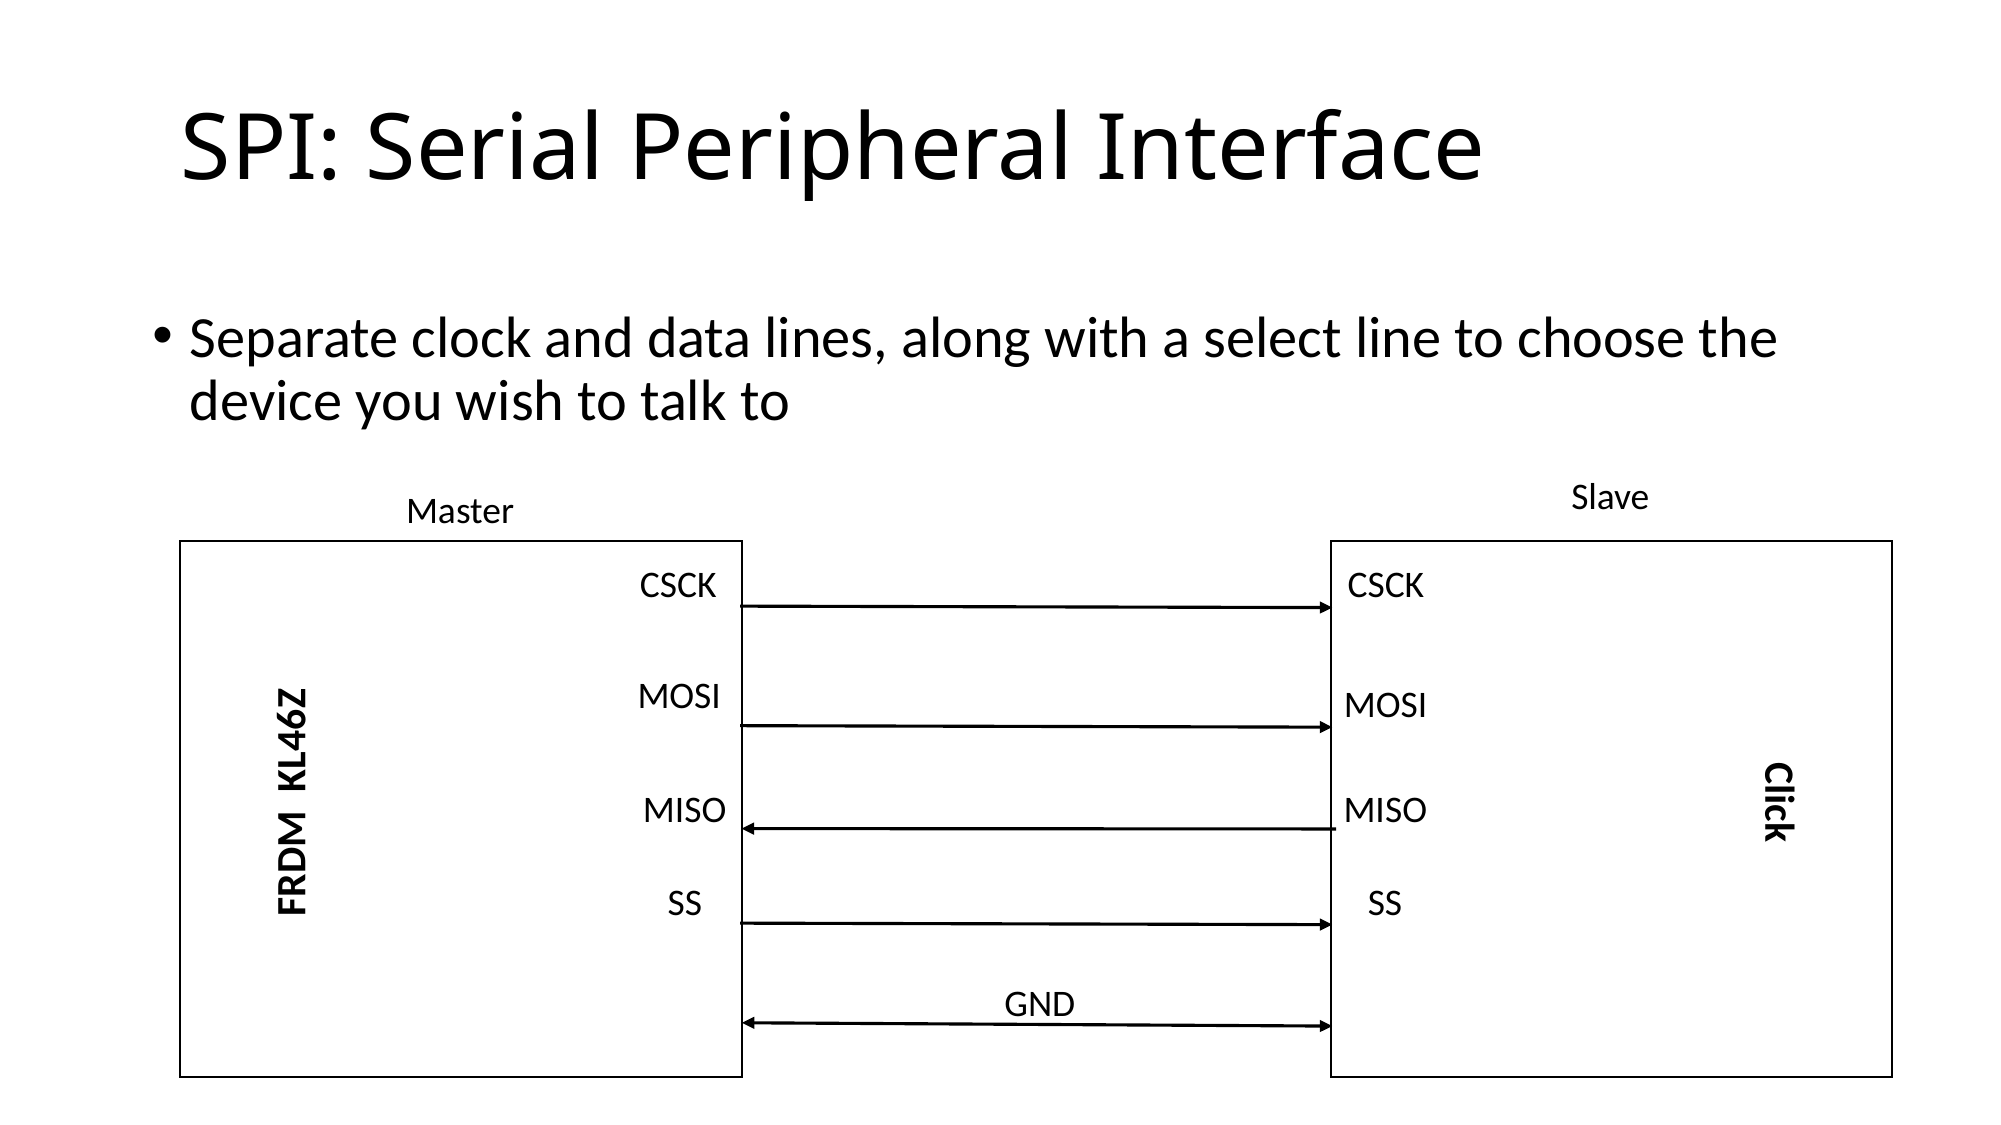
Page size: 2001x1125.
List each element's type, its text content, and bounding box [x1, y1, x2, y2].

text_box [179, 540, 743, 1078]
text_box Master [235, 478, 686, 539]
text_box MOSI [454, 663, 905, 724]
text_box SS [1160, 870, 1611, 931]
text_box Slave [1385, 464, 1836, 525]
text_box CSCK [1320, 552, 1452, 613]
text_box Click [1749, 582, 1815, 1023]
text_box GND [814, 1027, 1265, 1032]
text_box SS [459, 870, 910, 931]
text_box FRDM KL46Z [256, 583, 322, 1023]
list Separate clock and data lines, along with a select line to choose the device you wish to talk to [137, 299, 1863, 1014]
text_box MISO [459, 777, 910, 838]
title SPI: Serial Peripheral Interface [165, 41, 1891, 259]
text_box MOSI [1160, 672, 1611, 733]
text_box MISO [1160, 777, 1611, 838]
text_box CSCK [599, 552, 758, 613]
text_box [741, 1022, 1333, 1027]
text_box GND [814, 971, 1265, 1022]
text_box [1330, 540, 1893, 1078]
